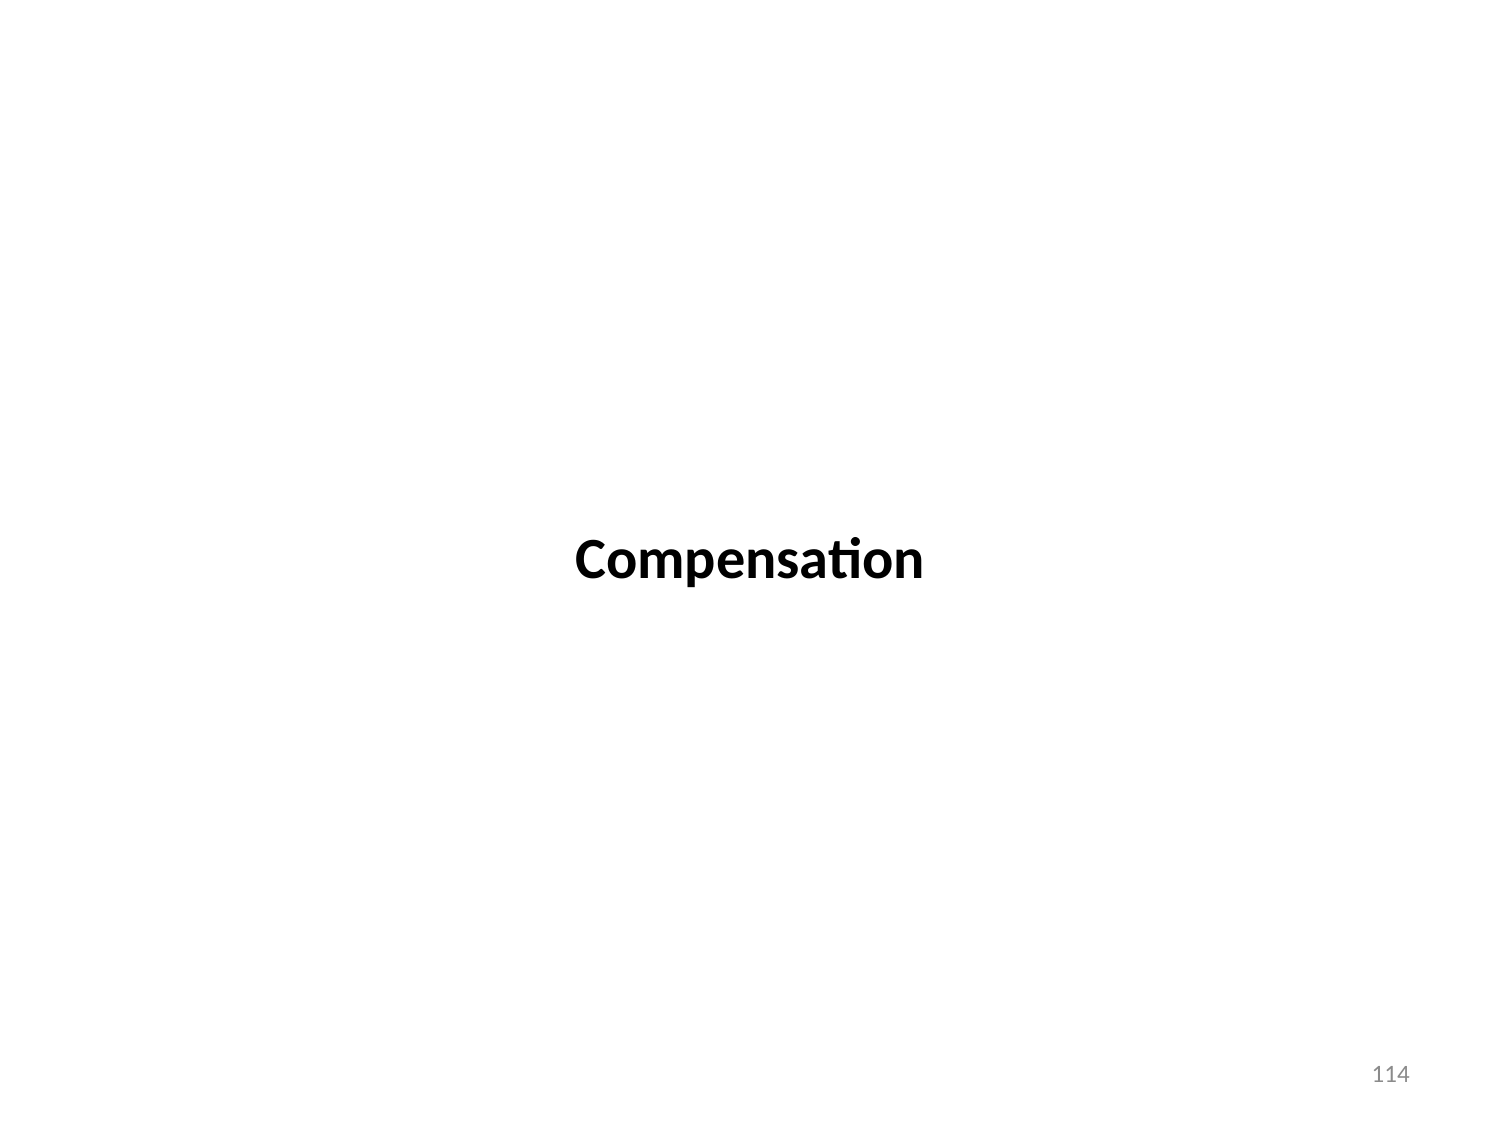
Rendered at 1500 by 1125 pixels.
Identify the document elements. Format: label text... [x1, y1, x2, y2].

text_box Compensation [567, 520, 933, 605]
slide_number 114 [1074, 1042, 1425, 1103]
